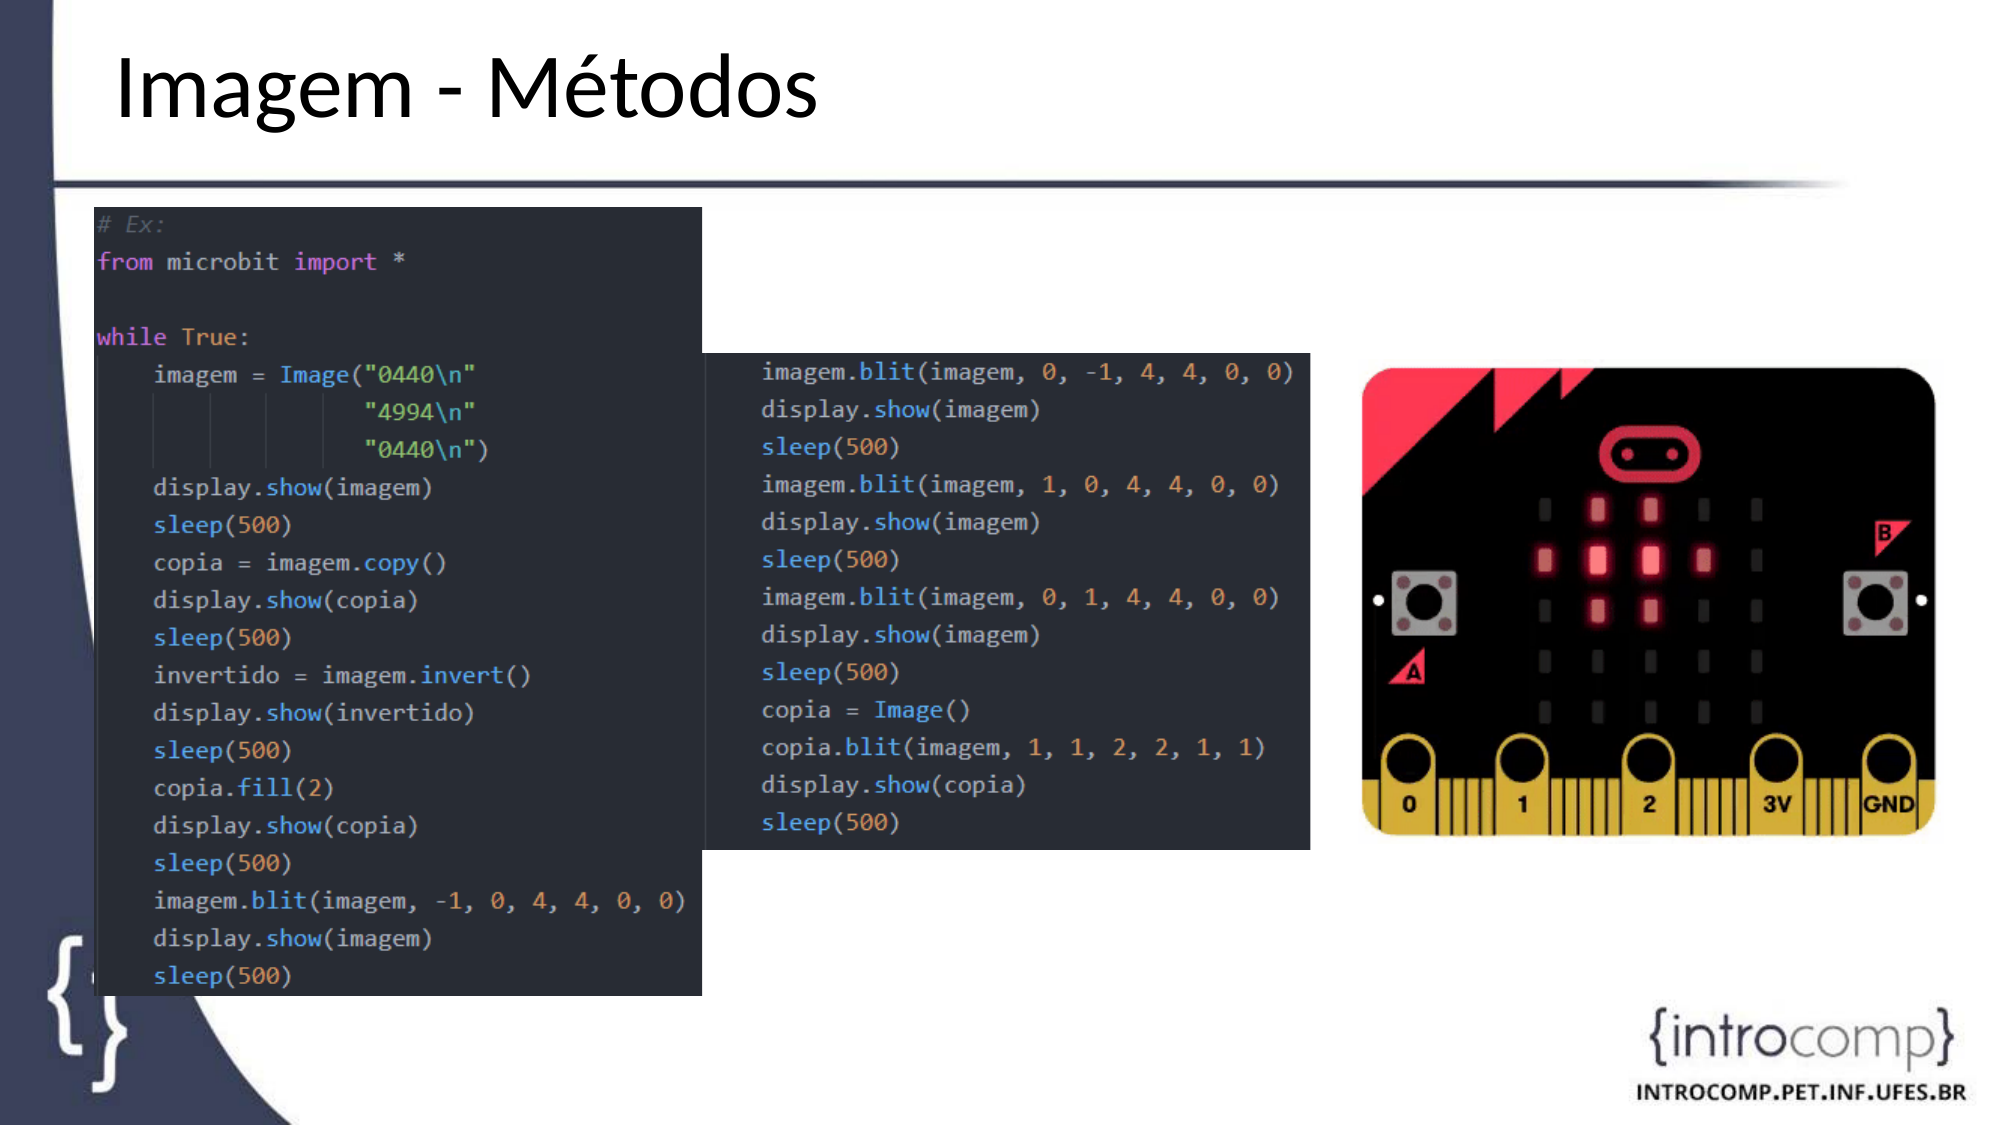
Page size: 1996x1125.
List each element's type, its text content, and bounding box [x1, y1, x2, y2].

title Imagem - Métodos [99, 0, 1623, 176]
picture [0, 0, 1996, 1125]
